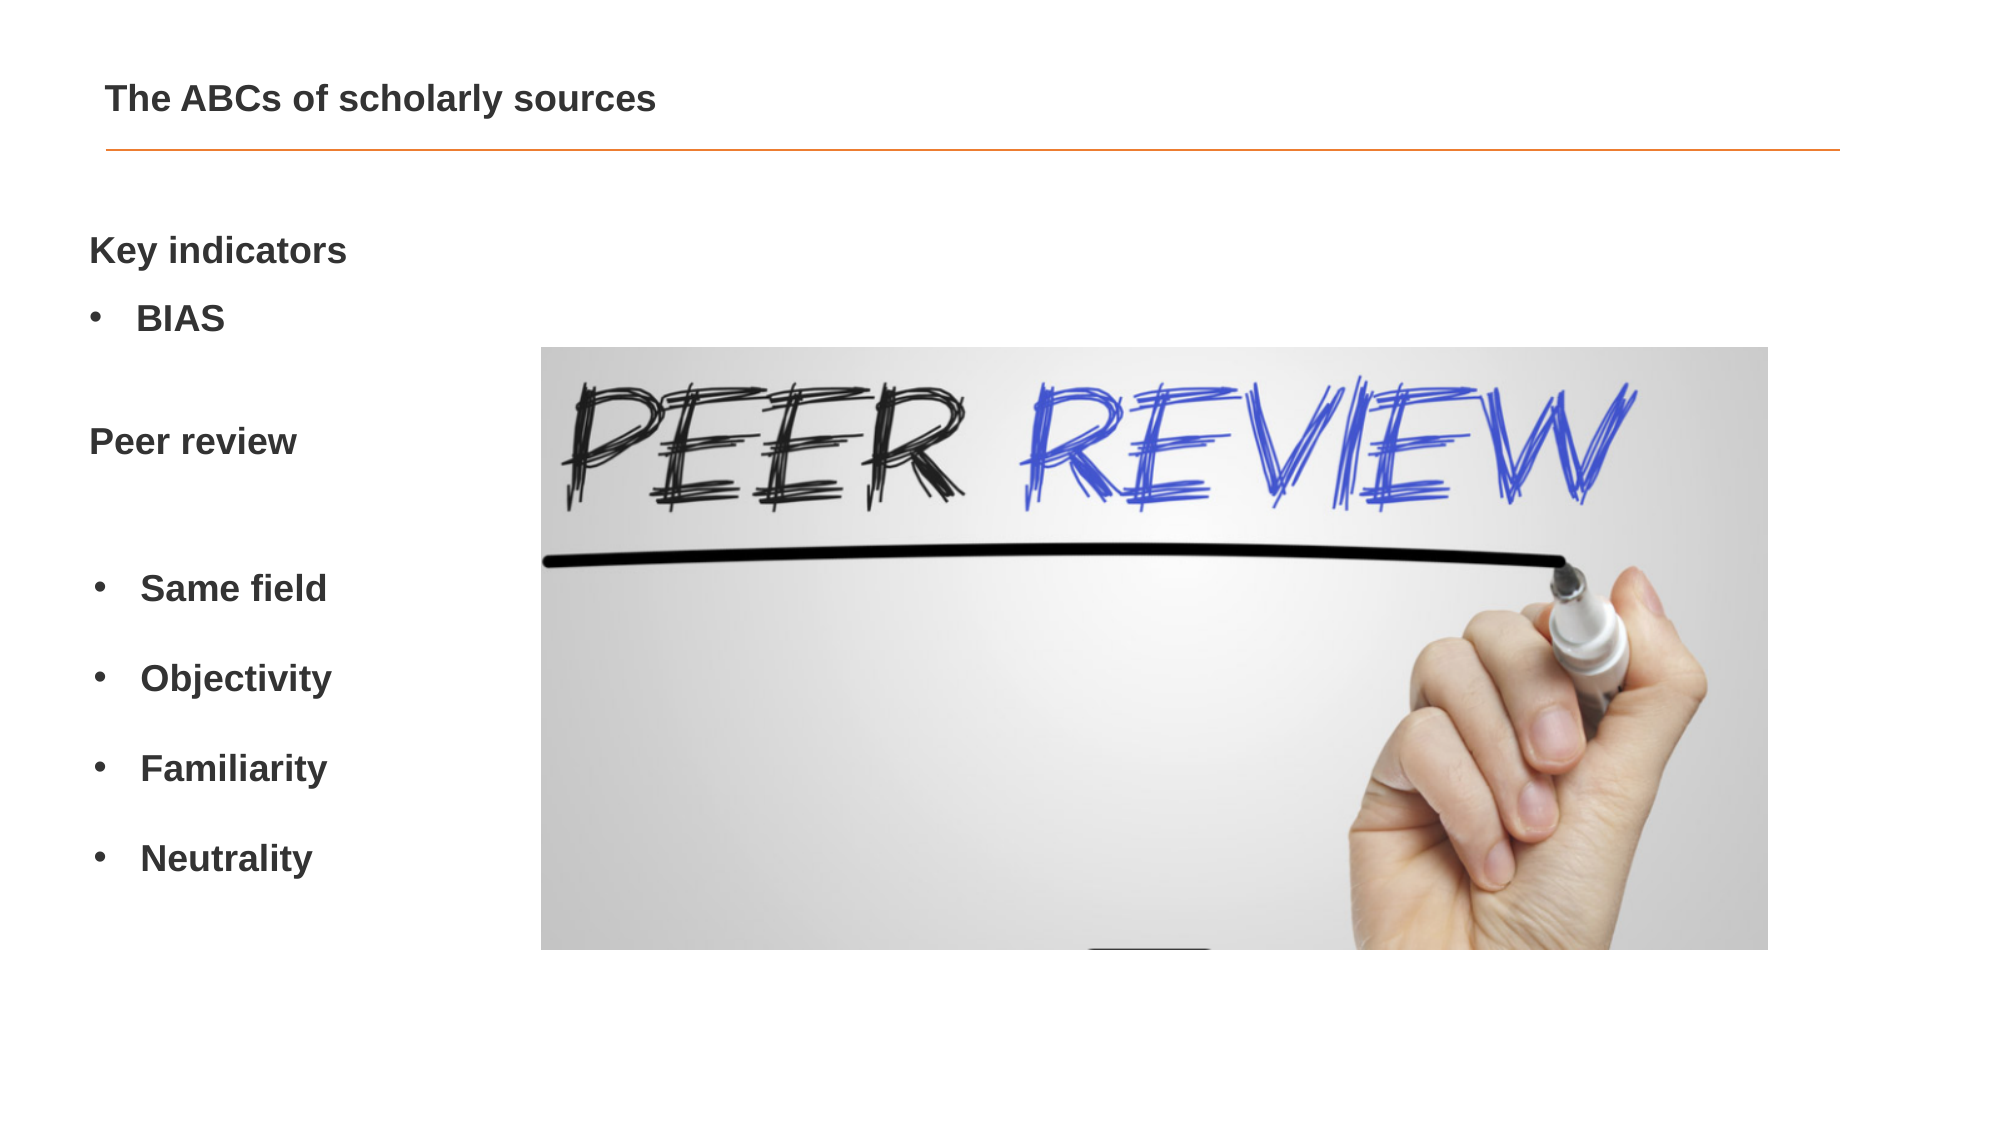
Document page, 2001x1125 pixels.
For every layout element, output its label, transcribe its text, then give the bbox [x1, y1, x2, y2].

text_box The ABCs of scholarly sources [89, 66, 712, 127]
text_box Key indicators [74, 218, 697, 278]
picture [541, 347, 1768, 950]
text_box Same field Objectivity Familiarity Neutrality [78, 557, 386, 887]
text_box Peer review [74, 409, 381, 470]
text_box BIAS [74, 286, 381, 347]
